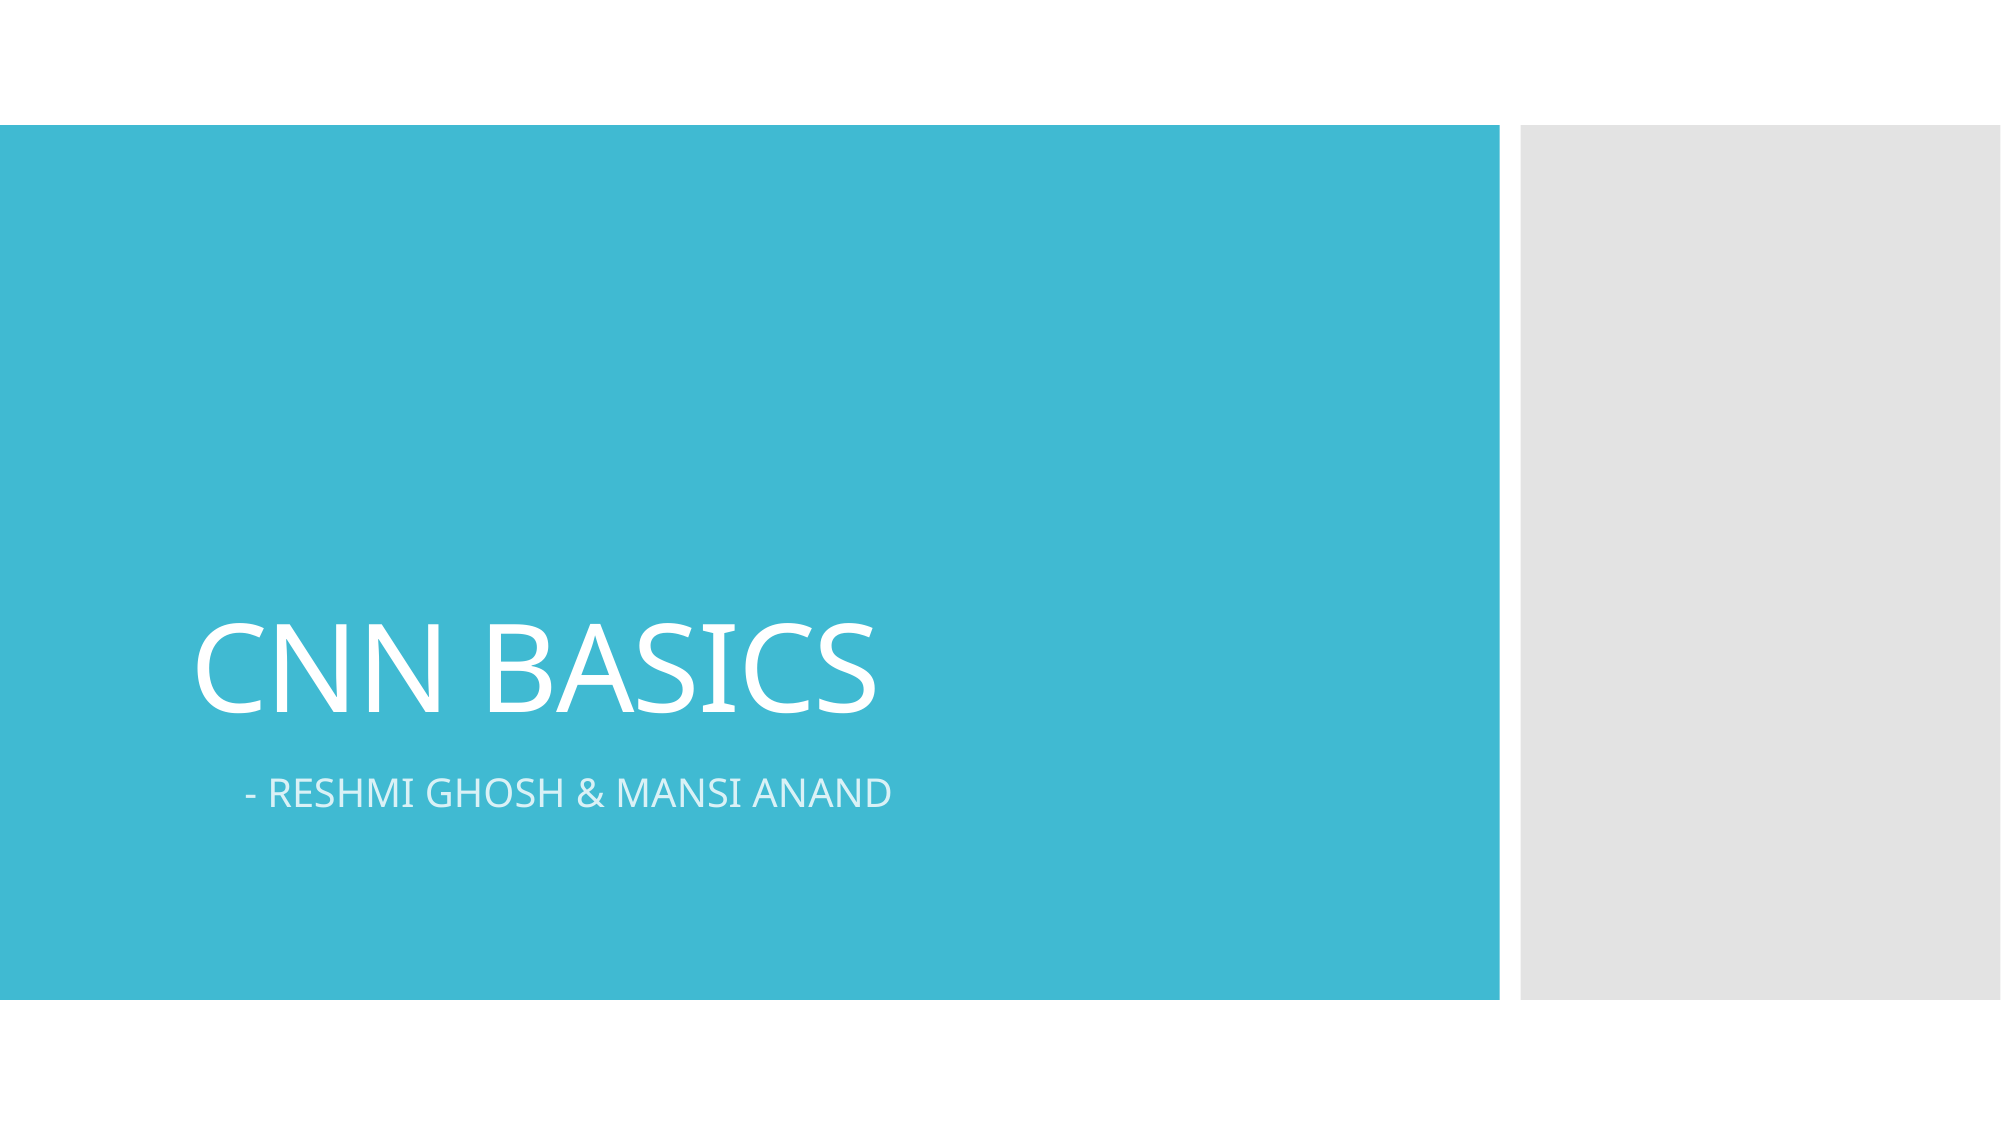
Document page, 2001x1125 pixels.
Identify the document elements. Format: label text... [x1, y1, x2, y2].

subtitle - RESHMI GHOSH & MANSI ANAND [180, 766, 1381, 917]
title CNN BASICS [175, 213, 1376, 747]
